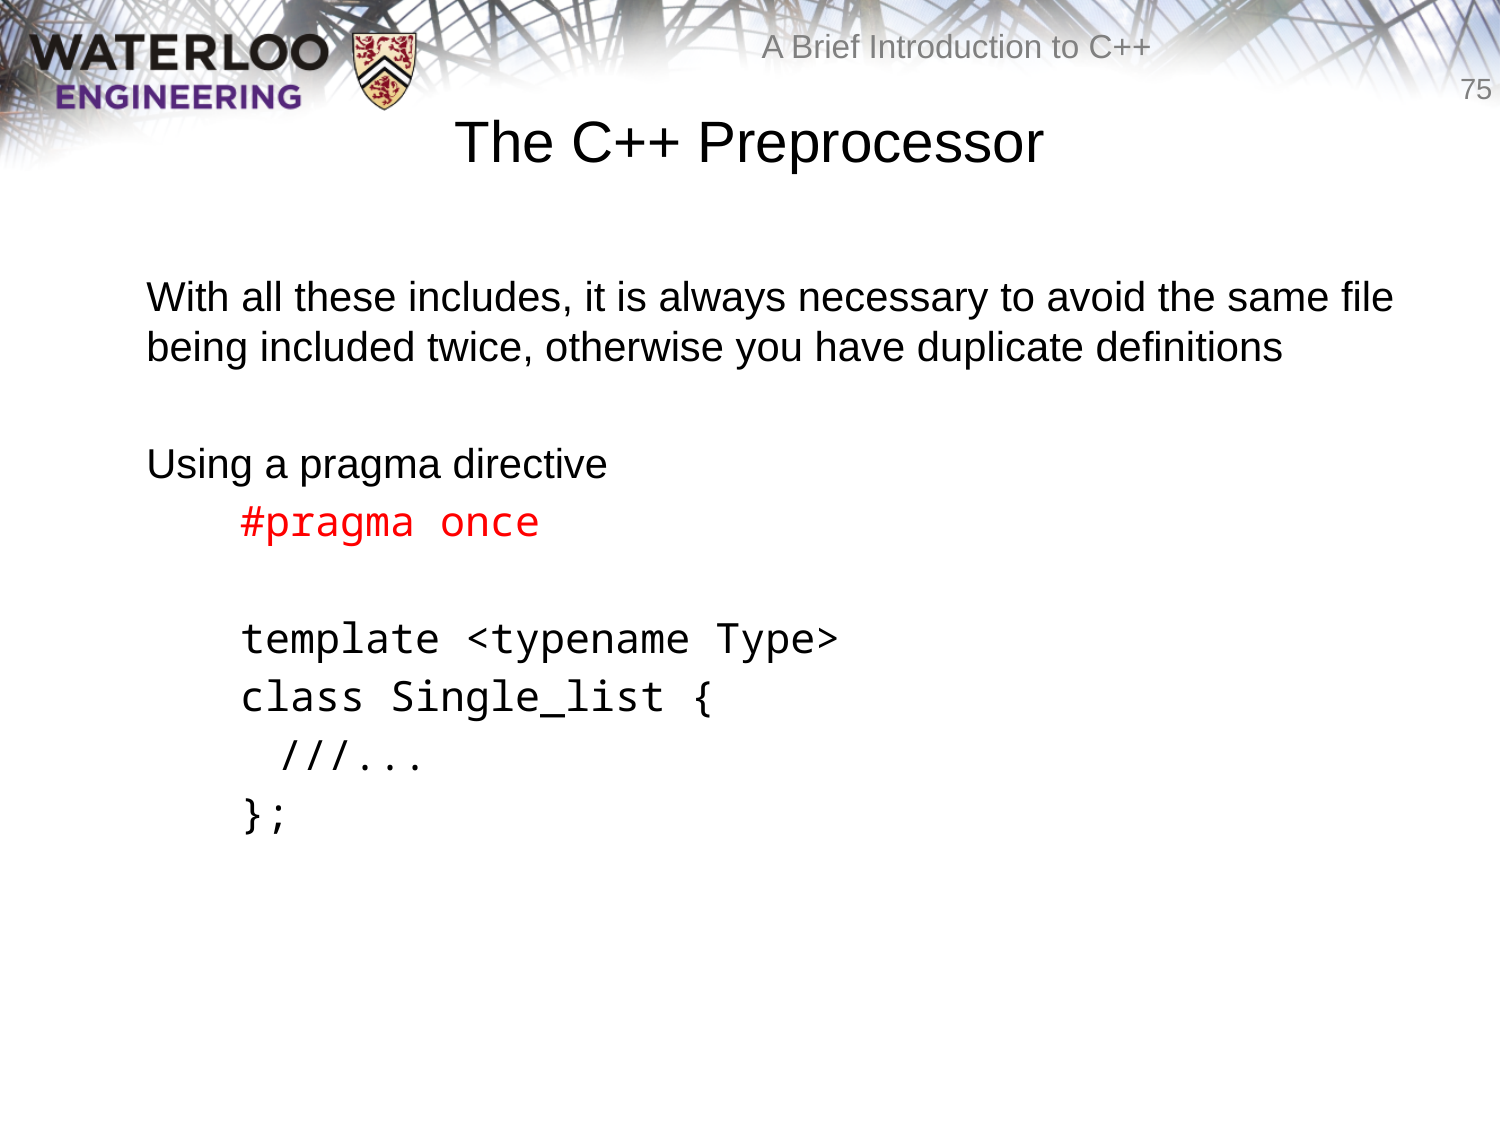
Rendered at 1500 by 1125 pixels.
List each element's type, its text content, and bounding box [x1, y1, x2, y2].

title The C++ Preprocessor [74, 44, 1426, 233]
list With all these includes, it is always necessary to avoid the same file being included twice, otherwise you have duplicate definitions Using a pragma directive #pragma once template <typename Type> class Single_list { ///... }; [74, 262, 1426, 1006]
picture [0, 0, 1500, 1125]
